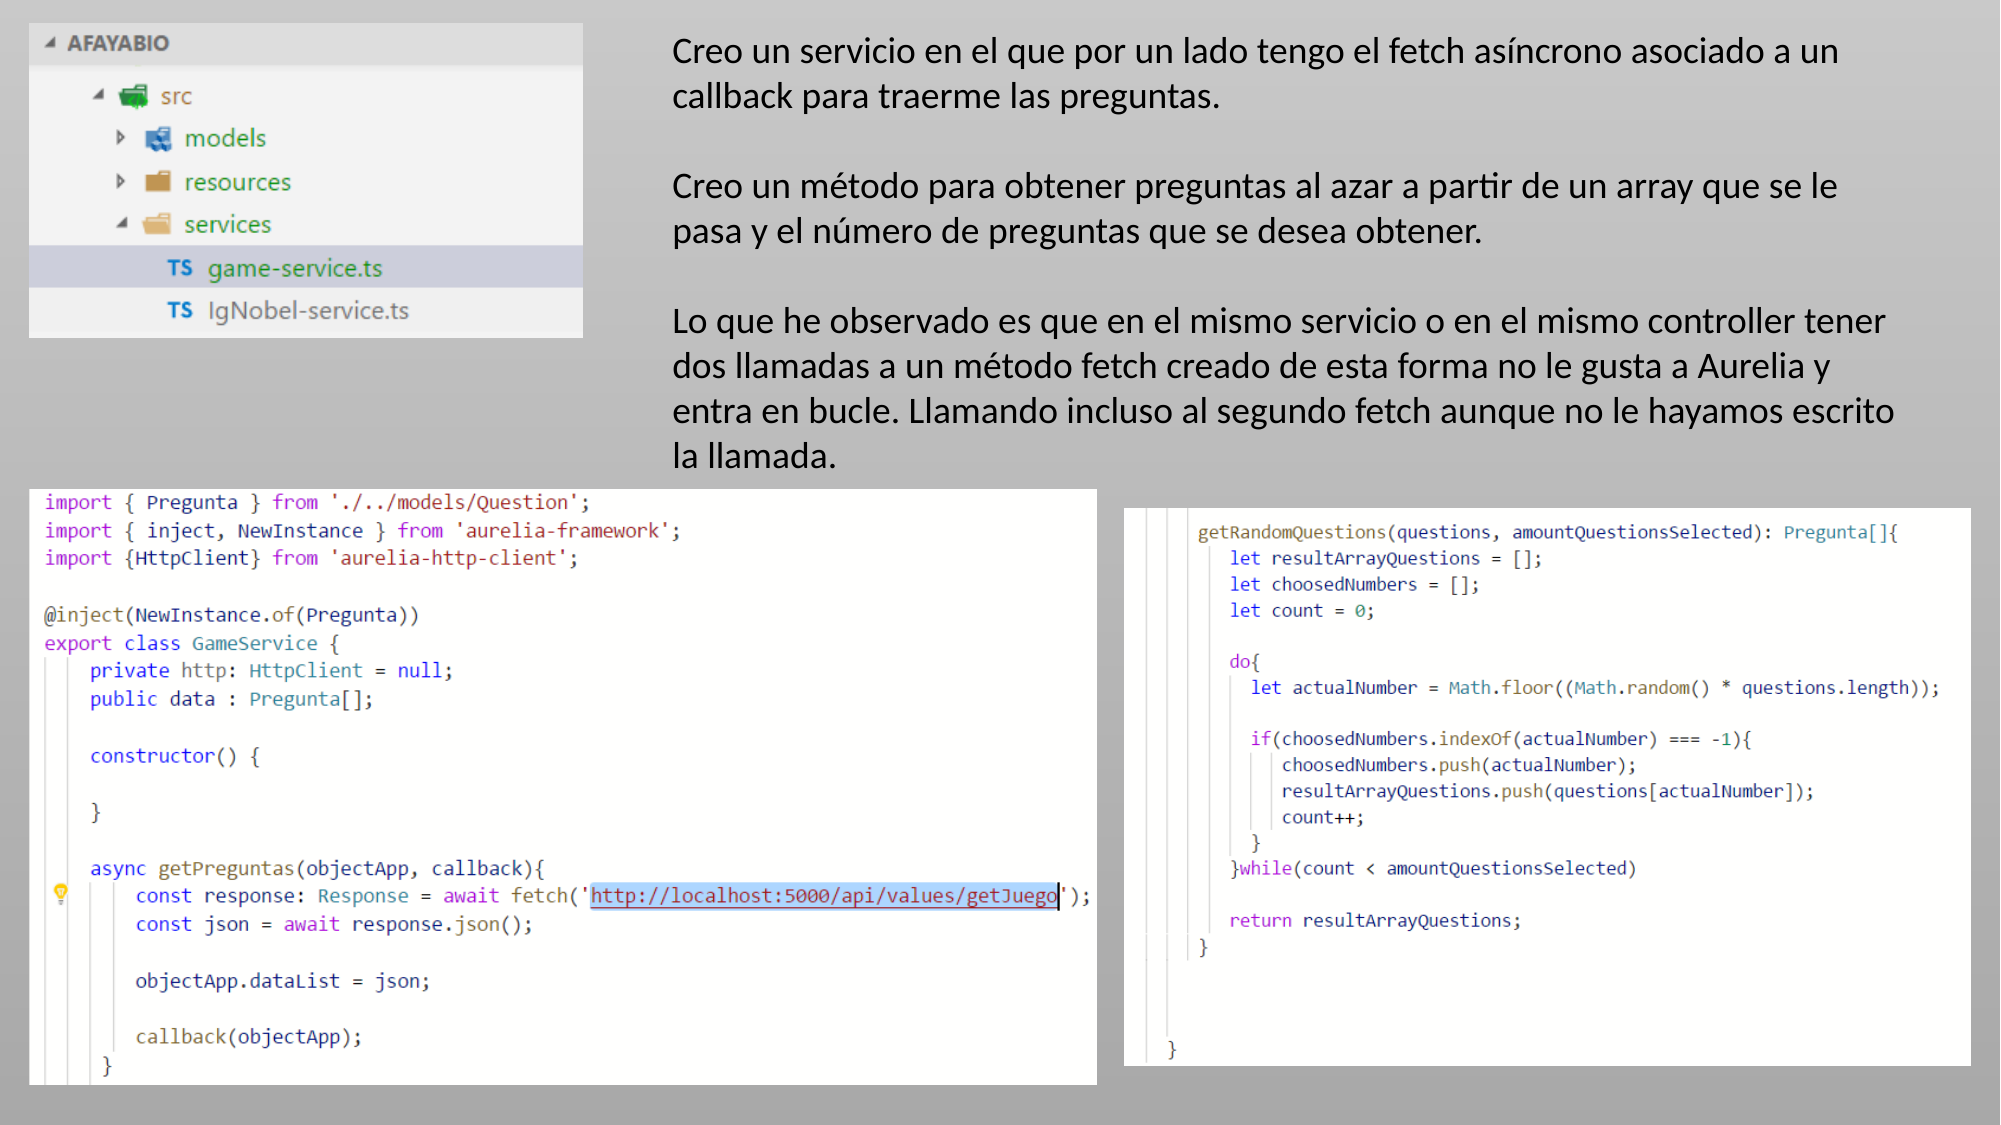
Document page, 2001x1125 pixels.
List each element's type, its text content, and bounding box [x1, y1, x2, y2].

picture [29, 23, 583, 338]
picture [1124, 508, 1971, 1066]
text_box Creo un servicio en el que por un lado tengo el fetch asíncrono asociado a un callback para traerme las preguntas. Creo un método para obtener preguntas al azar a partir de un array que se le pasa y el número de preguntas que se desea obtener. Lo que he observado es que en el mismo servicio o en el mismo controller tener dos llamadas a un método fetch creado de esta forma no le gusta a Aurelia y entra en bucle. Llamando incluso al segundo fetch aunque no le hayamos escrito la llamada. [657, 18, 1920, 483]
picture [29, 489, 1097, 1085]
